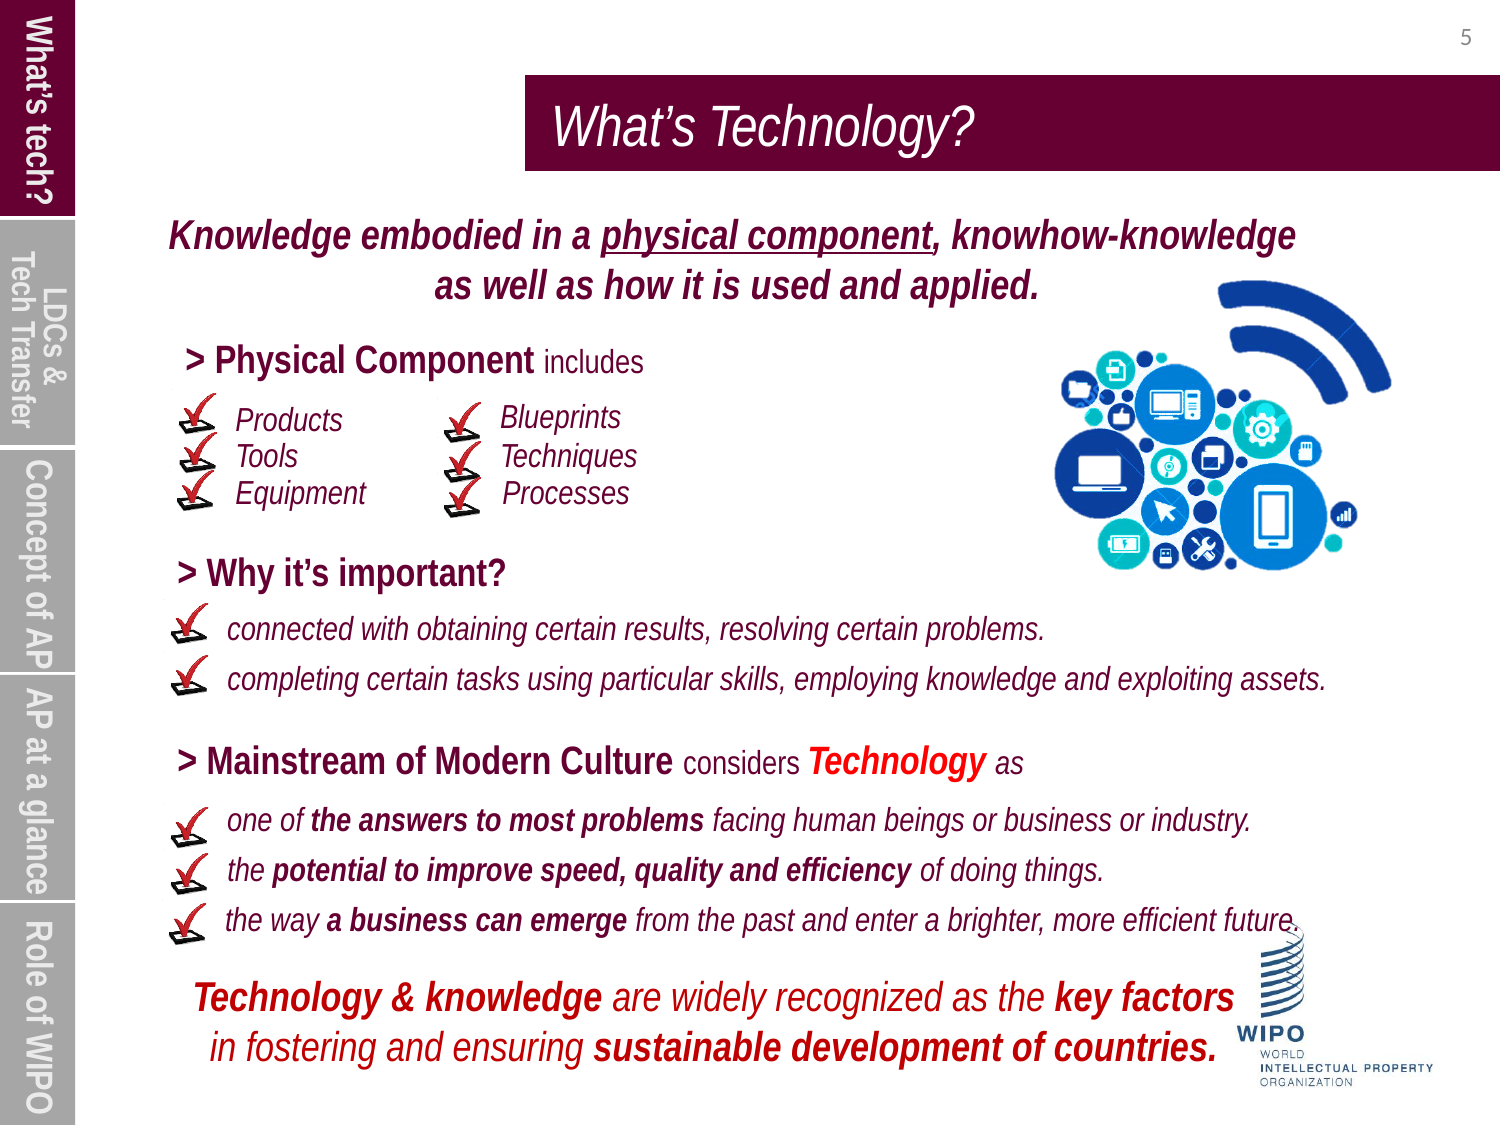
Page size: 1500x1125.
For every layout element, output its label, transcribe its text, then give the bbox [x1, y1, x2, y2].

slide_number 5 [1149, 12, 1488, 73]
text_box LDCs & Tech Transfer [0, 219, 76, 445]
text_box AP at a glance [0, 674, 76, 900]
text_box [170, 324, 701, 526]
text_box What’s tech? [0, 0, 76, 216]
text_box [162, 724, 1126, 952]
text_box Role of WIPO [0, 903, 76, 1125]
text_box Technology & knowledge are widely recognized as the key factors in fostering and ensuring sustainable development of countries. [99, 962, 1219, 1100]
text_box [162, 537, 913, 711]
picture [1224, 912, 1451, 1104]
text_box Knowledge embodied in a physical component, knowhow-knowledge as well as how it is used and applied. [99, 200, 1375, 325]
picture [974, 274, 1401, 579]
text_box What’s Technology? [525, 75, 1500, 172]
text_box Concept of AP [0, 450, 76, 672]
